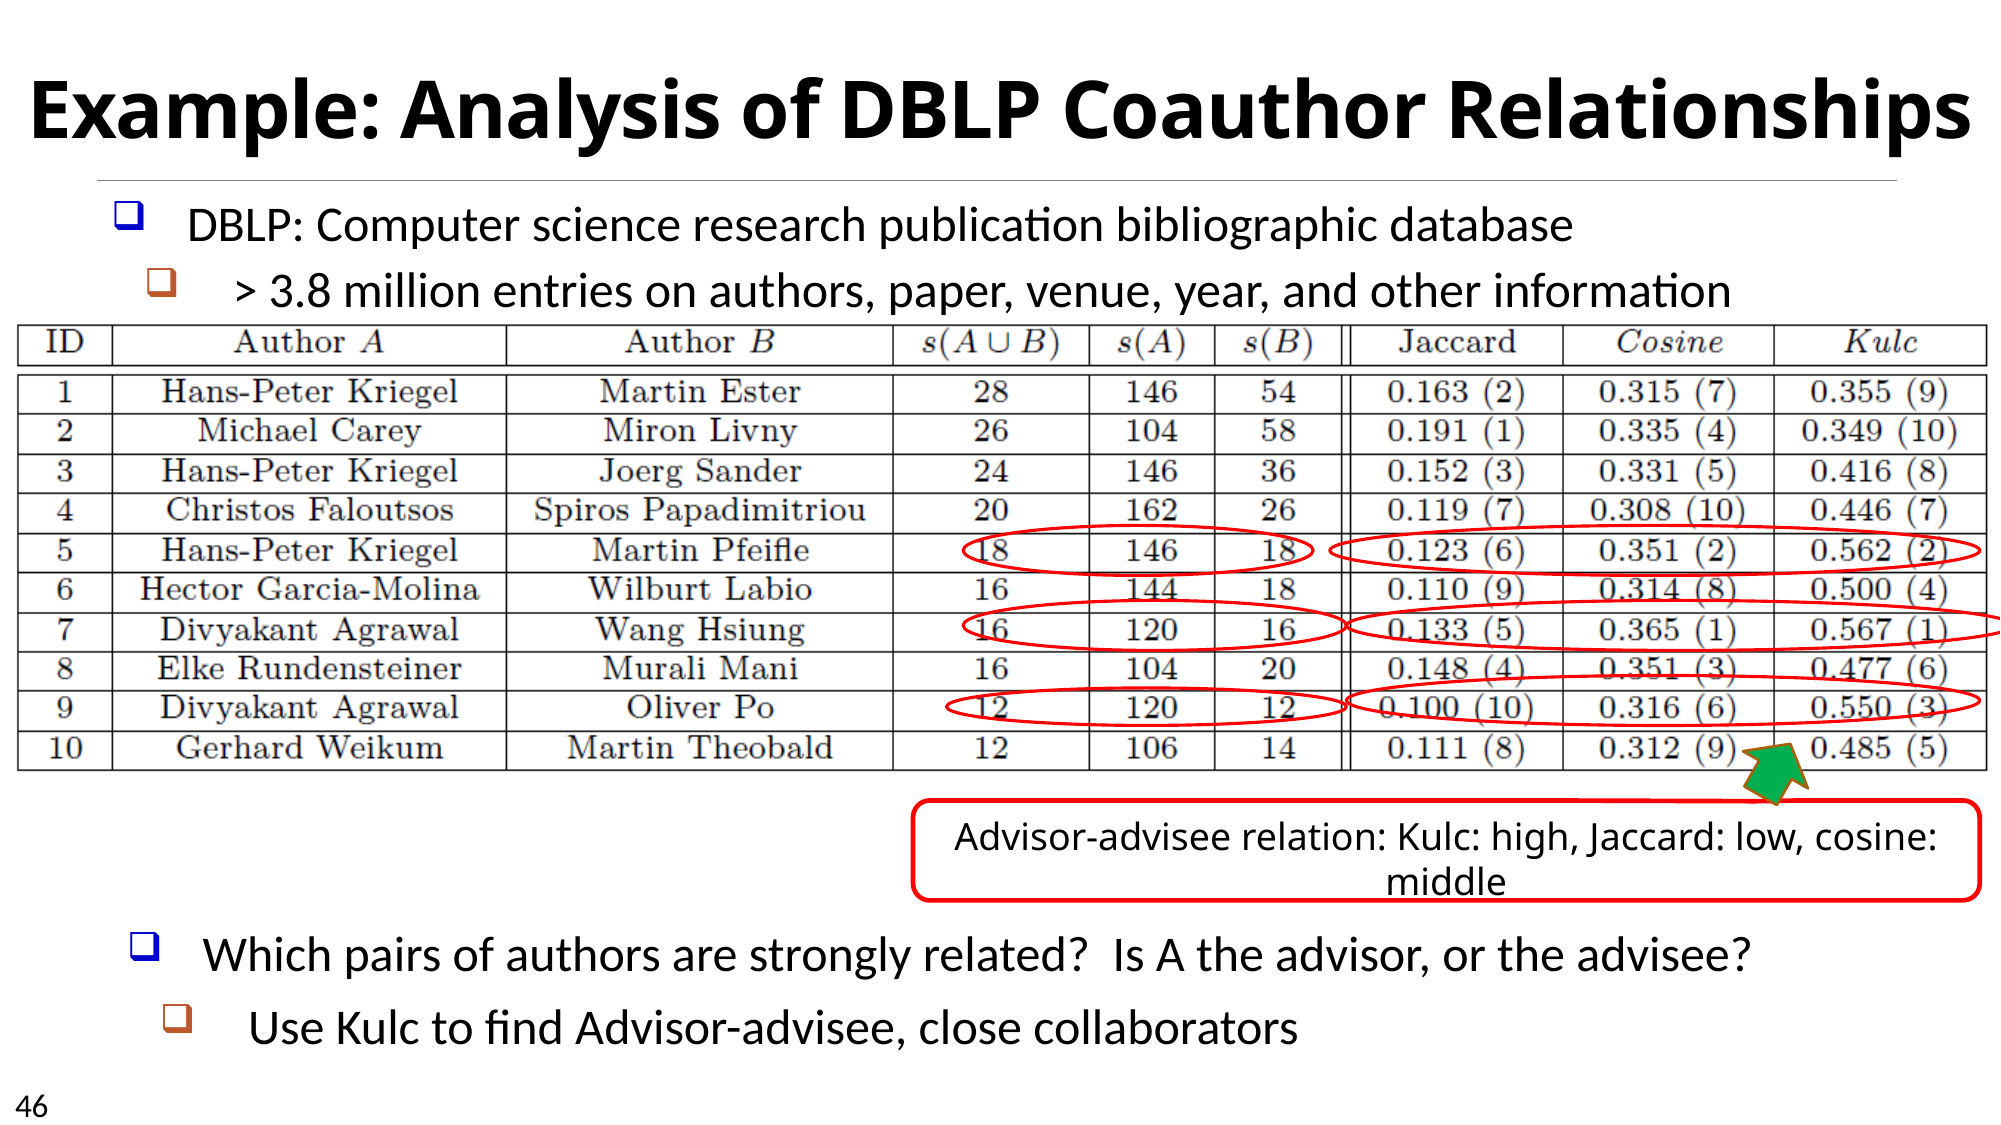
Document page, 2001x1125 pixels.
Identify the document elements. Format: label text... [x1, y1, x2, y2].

text_box DBLP: Computer science research publication bibliographic database > 3.8 million entries on authors, paper, venue, year, and other information [96, 183, 1930, 305]
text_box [12, 320, 1992, 901]
list Which pairs of authors are strongly related? Is A the advisor, or the advisee? Use Kulc to find Advisor-advisee, close collaborators [112, 914, 1946, 1077]
title Example: Analysis of DBLP Coauthor Relationships [0, 62, 2000, 163]
